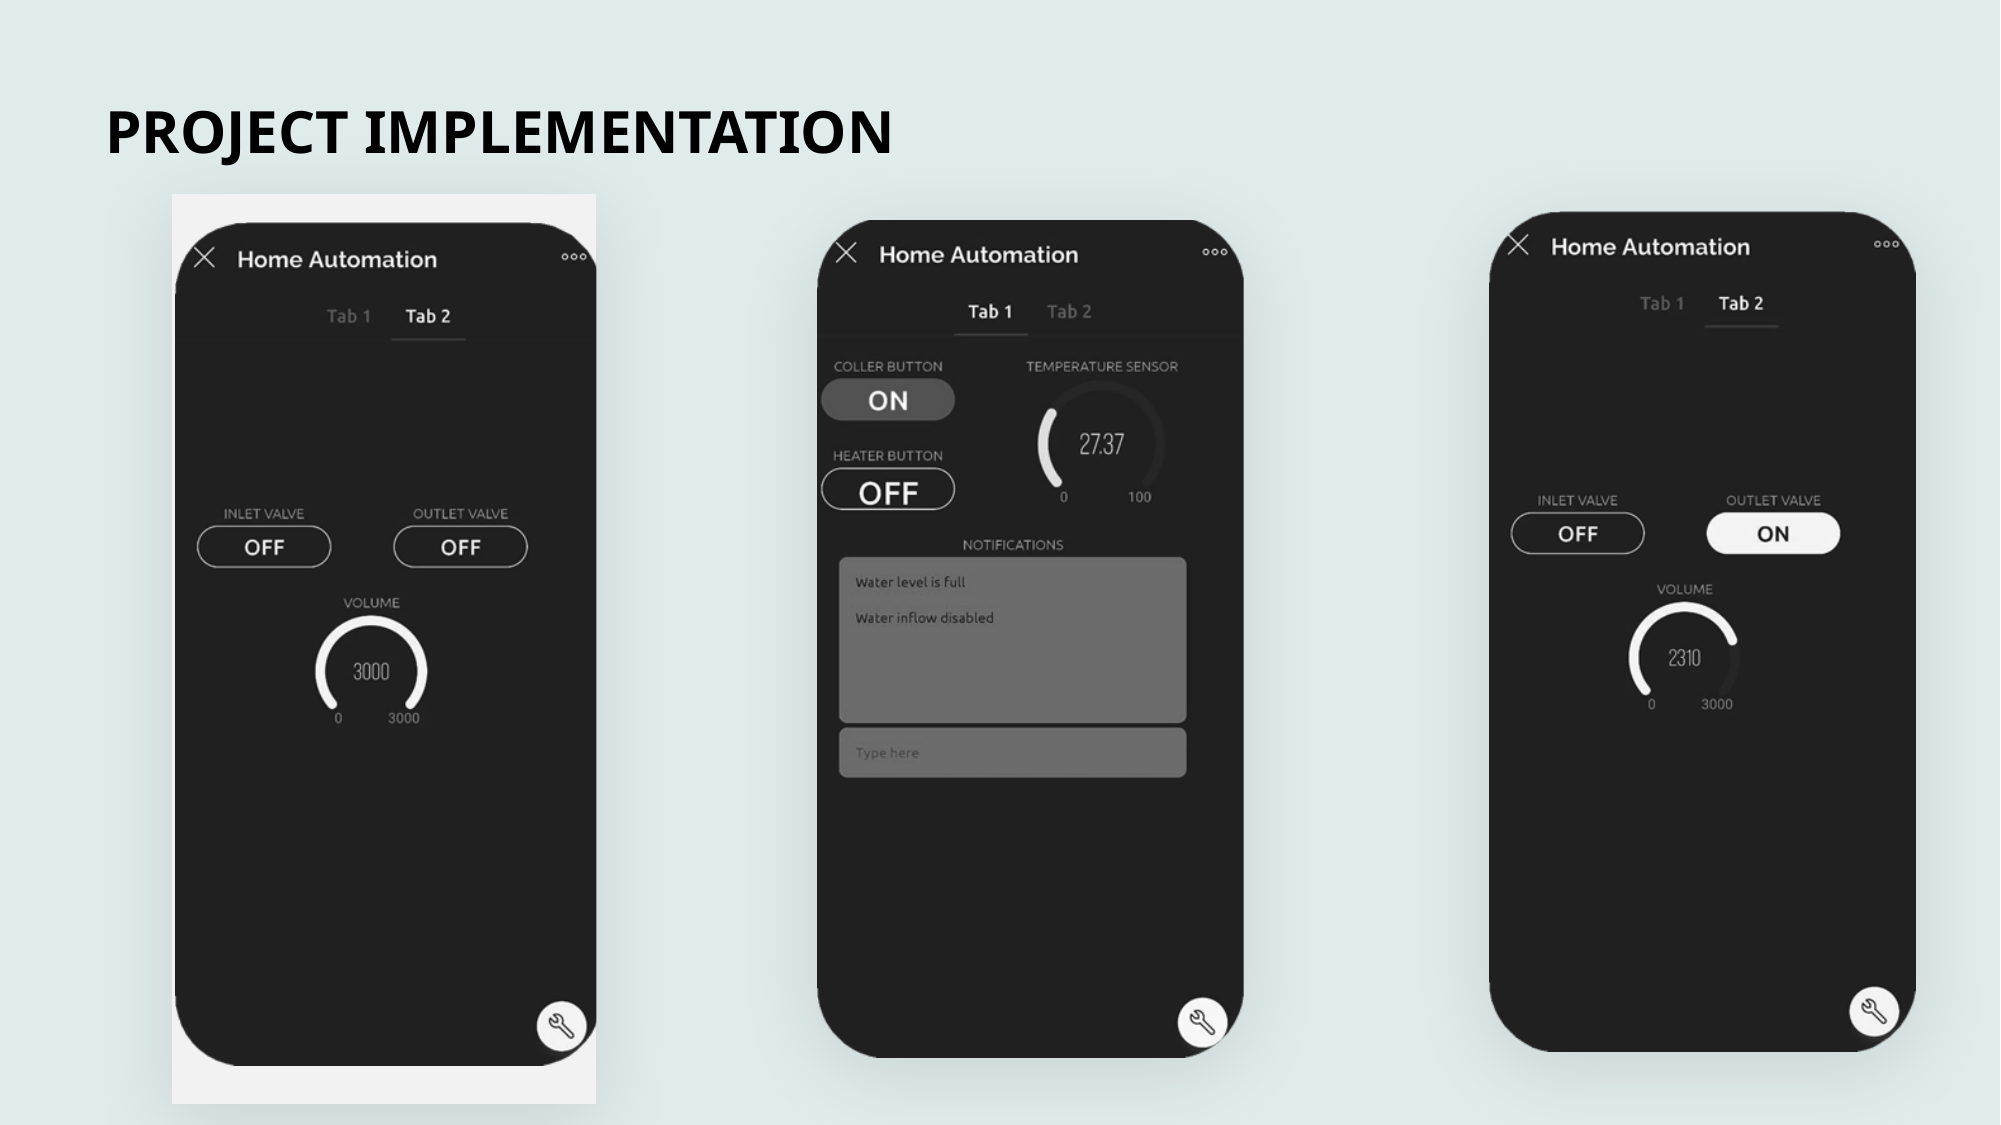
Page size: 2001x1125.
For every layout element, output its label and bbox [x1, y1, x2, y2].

picture [817, 220, 1244, 1092]
picture [172, 194, 597, 1105]
picture [1489, 168, 1916, 1092]
text_box [0, 0, 2000, 1125]
